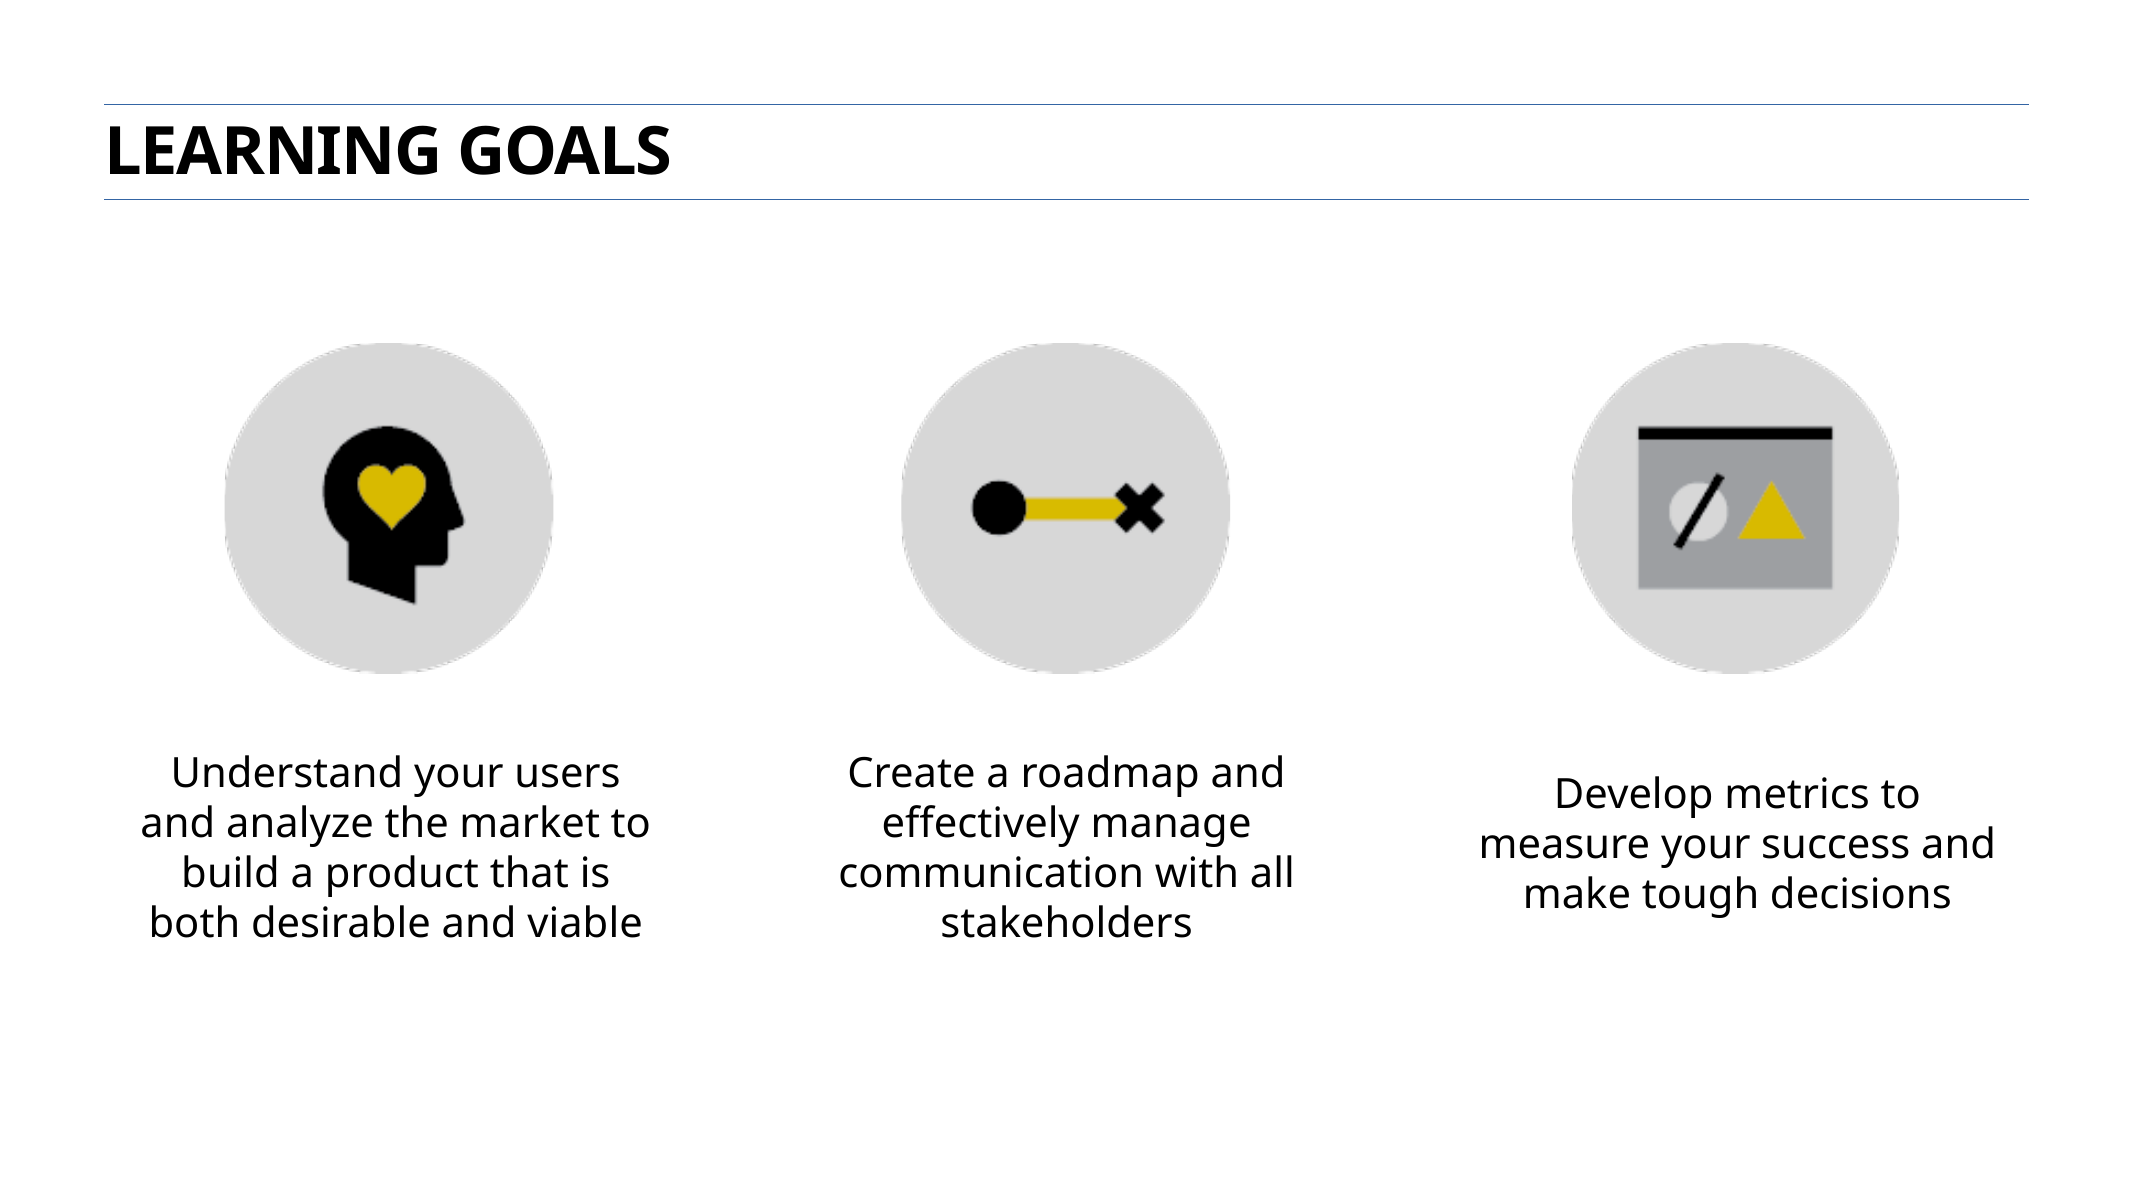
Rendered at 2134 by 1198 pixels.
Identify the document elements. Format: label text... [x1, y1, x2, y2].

picture [901, 343, 1231, 674]
text_box Create a roadmap and effectively manage communication with all stakeholders [795, 739, 1338, 953]
text_box Develop metrics to measure your success and make tough decisions [1466, 760, 2009, 923]
picture [224, 343, 554, 674]
picture [1571, 343, 1900, 674]
text_box Understand your users and analyze the market to build a product that is both desirable and viable [124, 739, 667, 953]
text_box learning goals [104, 120, 1371, 192]
